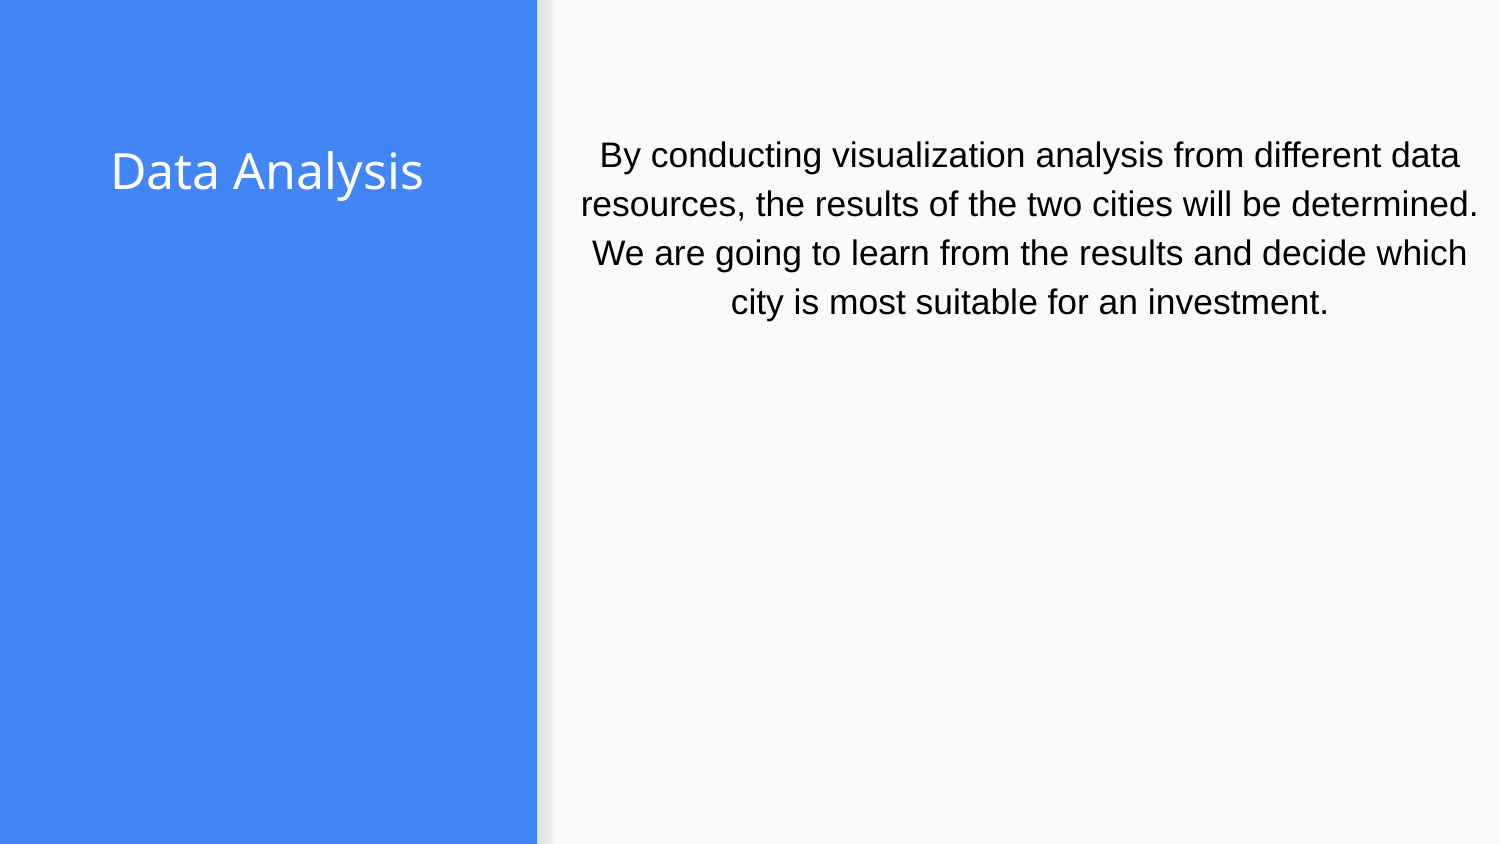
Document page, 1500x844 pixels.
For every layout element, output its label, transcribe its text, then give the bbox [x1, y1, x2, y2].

text_box By conducting visualization analysis from different data resources, the results of the two cities will be determined. We are going to learn from the results and decide which city is most suitable for an investment. [560, 38, 1500, 445]
title Data Analysis [37, 58, 498, 216]
